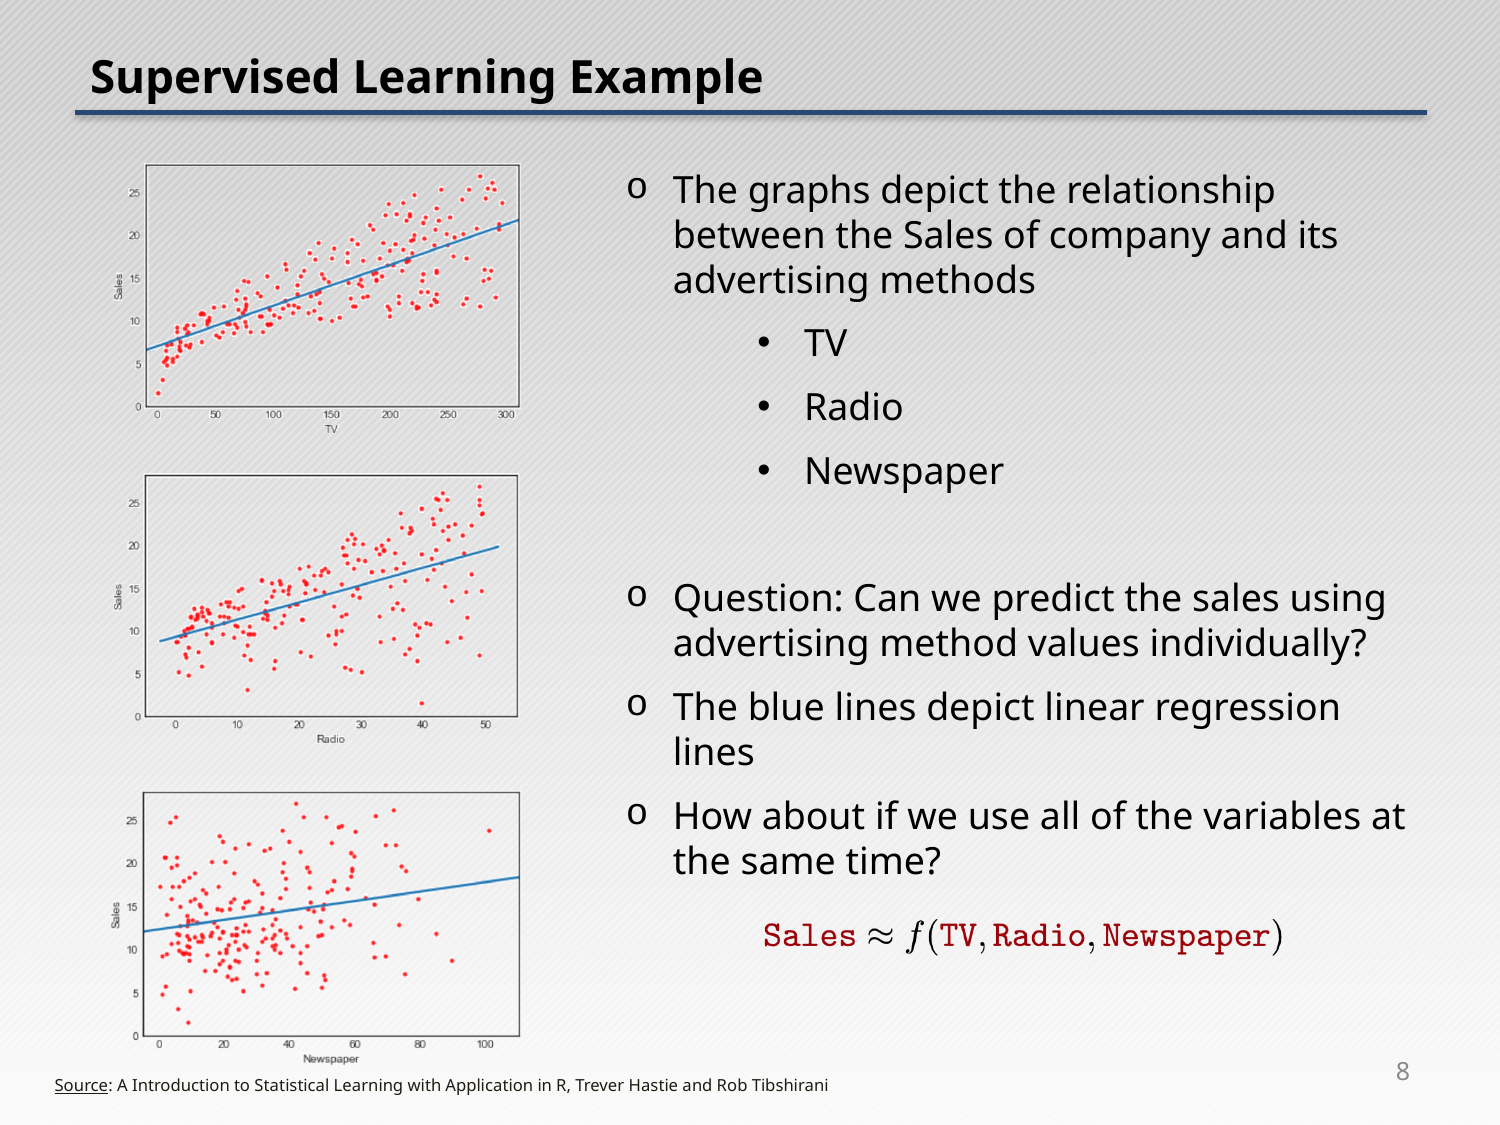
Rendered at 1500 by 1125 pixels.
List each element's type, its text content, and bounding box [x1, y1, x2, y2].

title Supervised Learning Example [74, 37, 1426, 113]
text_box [99, 158, 536, 1073]
slide_number 8 [1074, 1042, 1425, 1103]
picture [0, 0, 1500, 1125]
text_box The graphs depict the relationship between the Sales of company and its advertising methods TV Radio Newspaper Question: Can we predict the sales using advertising method values individually? The blue lines depict linear regression lines How about if we use all of the variables at the same time? [581, 156, 1427, 808]
text_box Source: A Introduction to Statistical Learning with Application in R, Trever Hastie and Rob Tibshirani [39, 1067, 1403, 1105]
